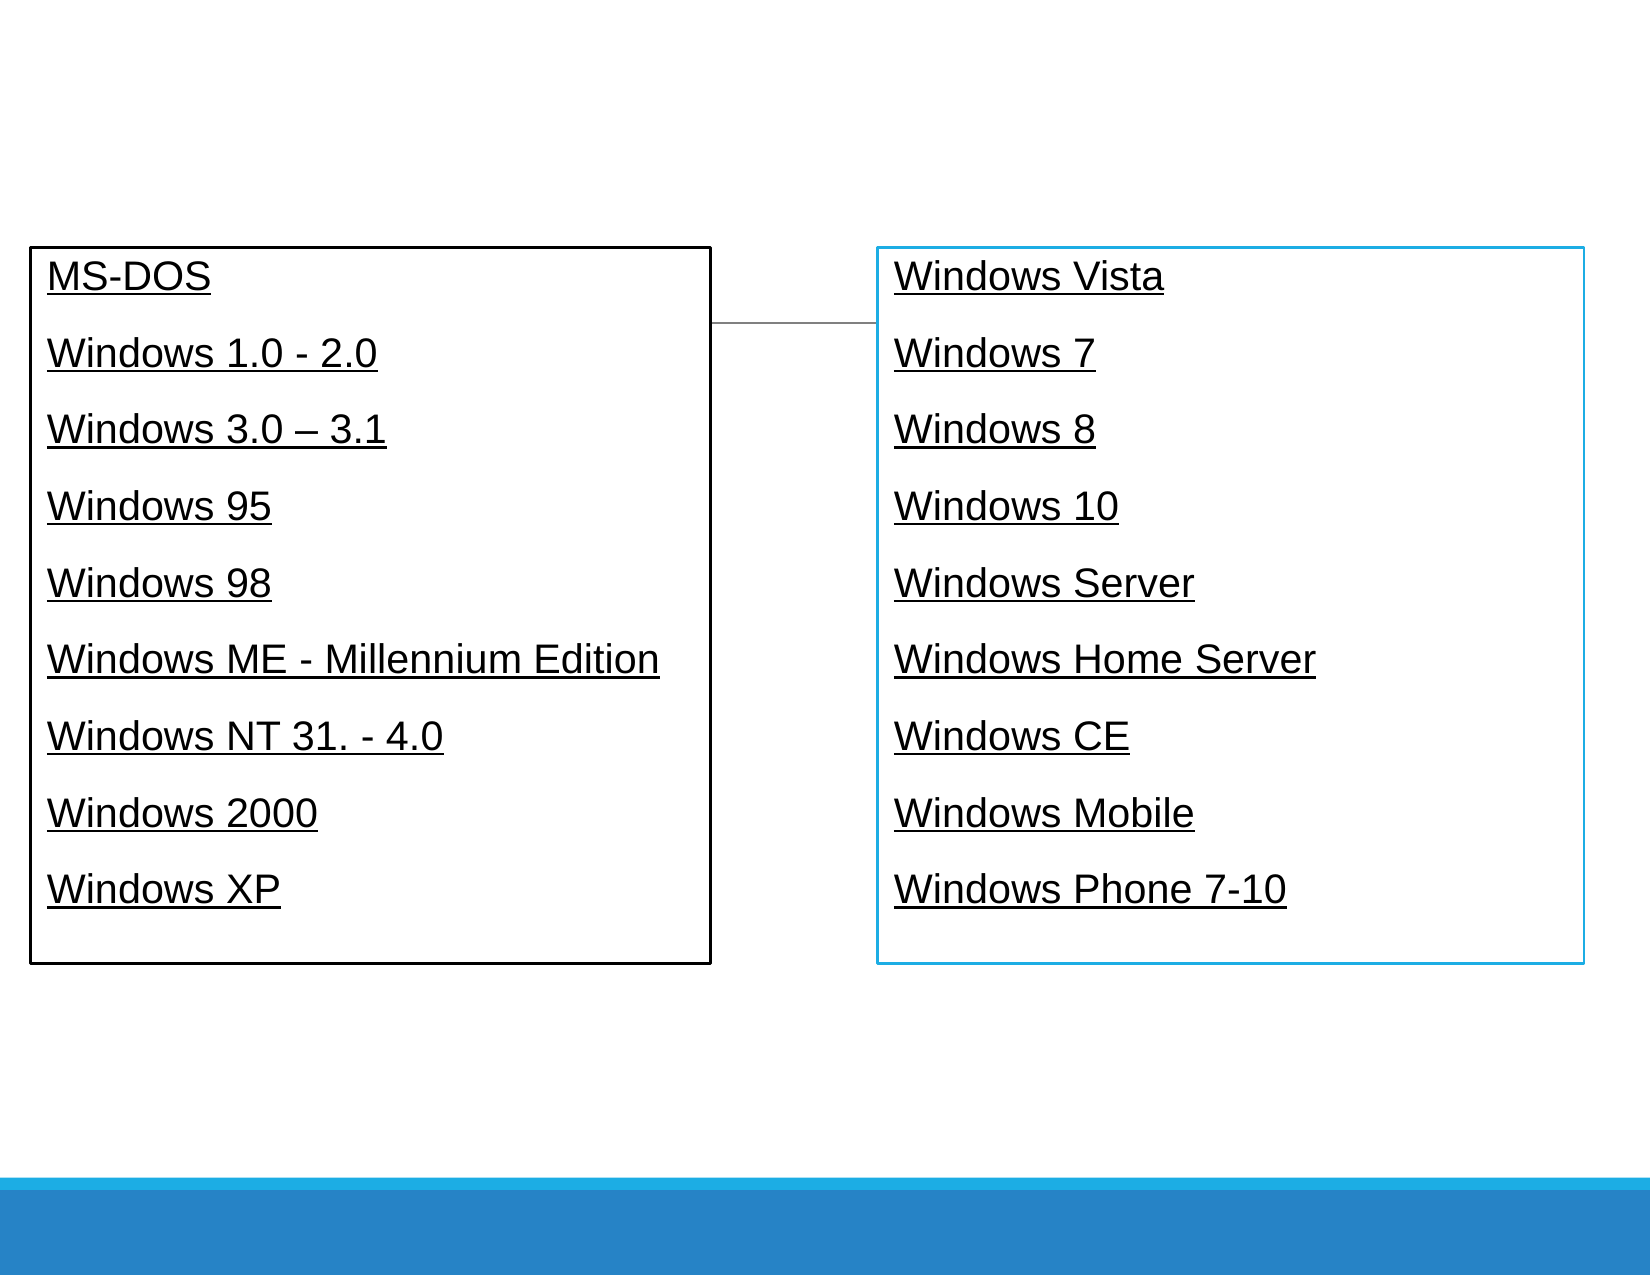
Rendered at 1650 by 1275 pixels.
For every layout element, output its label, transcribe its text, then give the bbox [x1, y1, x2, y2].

list MS-DOS Windows 1.0 - 2.0 Windows 3.0 – 3.1 Windows 95 Windows 98 Windows ME - Millennium Edition Windows NT 31. - 4.0 Windows 2000 Windows XP [29, 246, 712, 965]
list Windows Vista Windows 7 Windows 8 Windows 10 Windows Server Windows Home Server Windows CE Windows Mobile Windows Phone 7-10 [876, 246, 1585, 965]
